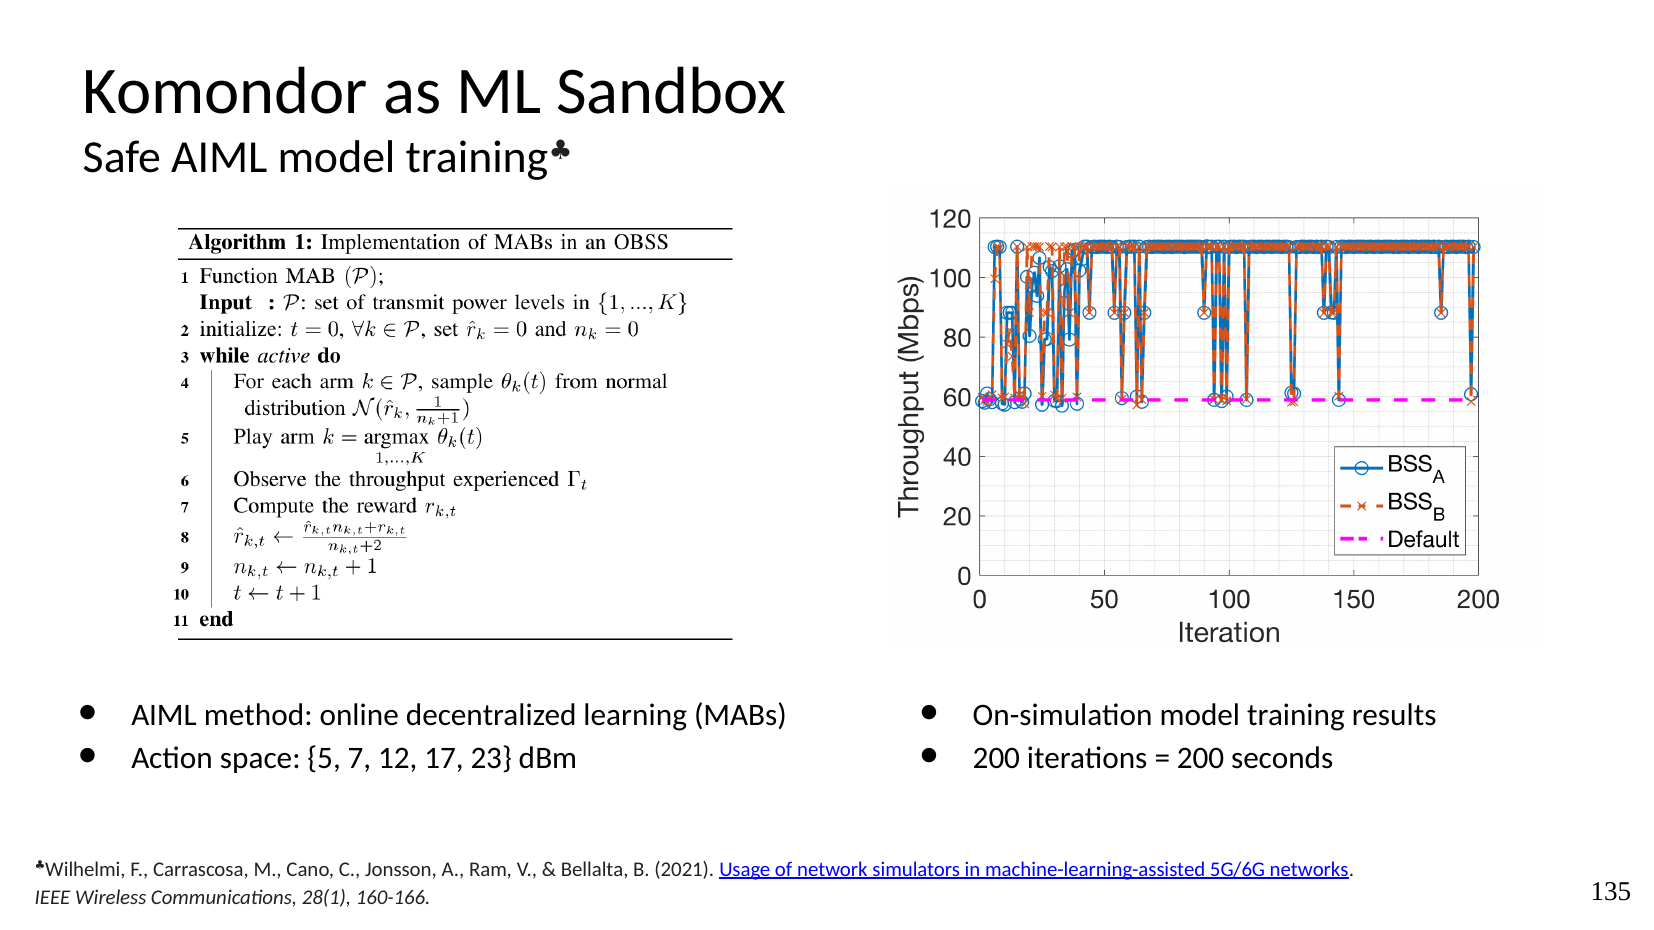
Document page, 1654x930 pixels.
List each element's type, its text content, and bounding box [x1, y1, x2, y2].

picture [890, 183, 1541, 648]
text_box On-simulation model training results 200 iterations = 200 seconds [882, 673, 1464, 790]
picture [172, 225, 735, 642]
slide_number ‹#› [1546, 858, 1647, 930]
text_box AIML method: online decentralized learning (MABs) Action space: {5, 7, 12, 17, 23} dBm [41, 673, 821, 790]
text_box ♣Wilhelmi, F., Carrascosa, M., Cano, C., Jonsson, A., Ram, V., & Bellalta, B. (2021). Usage of network simulators in machine-learning-assisted 5G/6G networks. IEEE Wireless Communications, 28(1), 160-166. [19, 836, 1374, 924]
text_box Komondor as ML Sandbox Safe AIML model training♣ [82, 37, 1571, 193]
